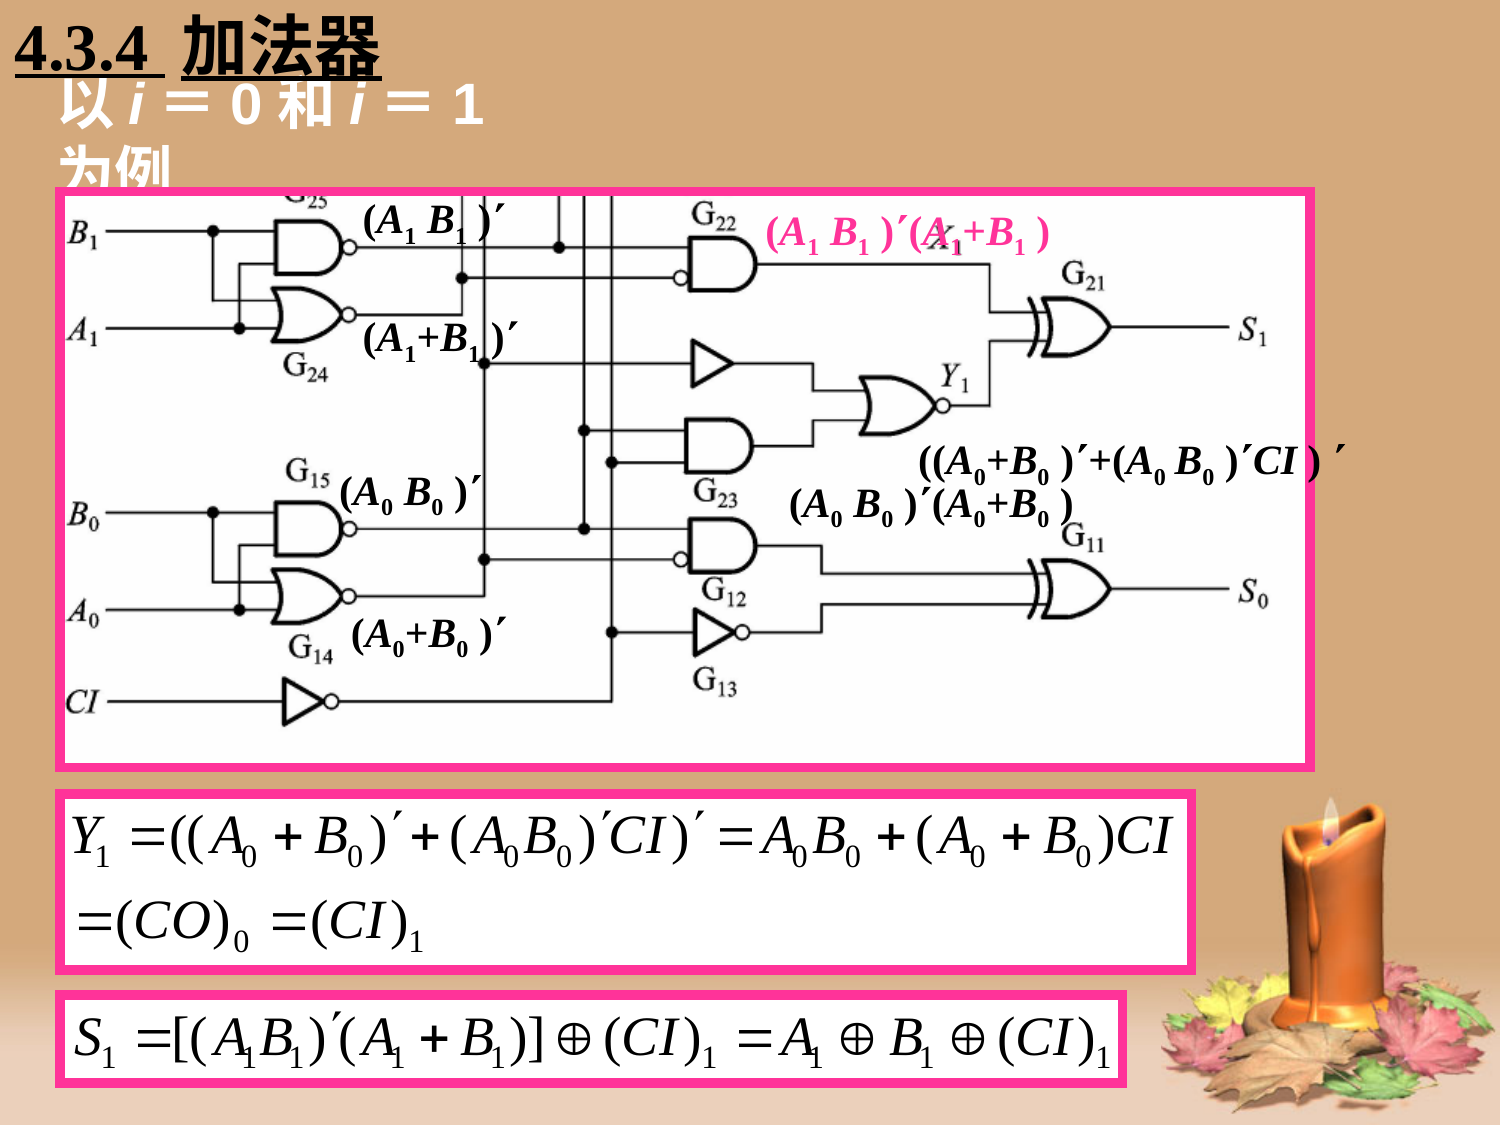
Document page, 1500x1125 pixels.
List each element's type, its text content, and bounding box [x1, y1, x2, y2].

picture [0, 0, 1500, 1125]
title 以i＝0和i＝1为例 [41, 101, 538, 171]
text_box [64, 999, 1118, 1079]
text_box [64, 184, 1365, 764]
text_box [64, 798, 1188, 966]
text_box 4.3.4 加法器 [0, 0, 533, 88]
